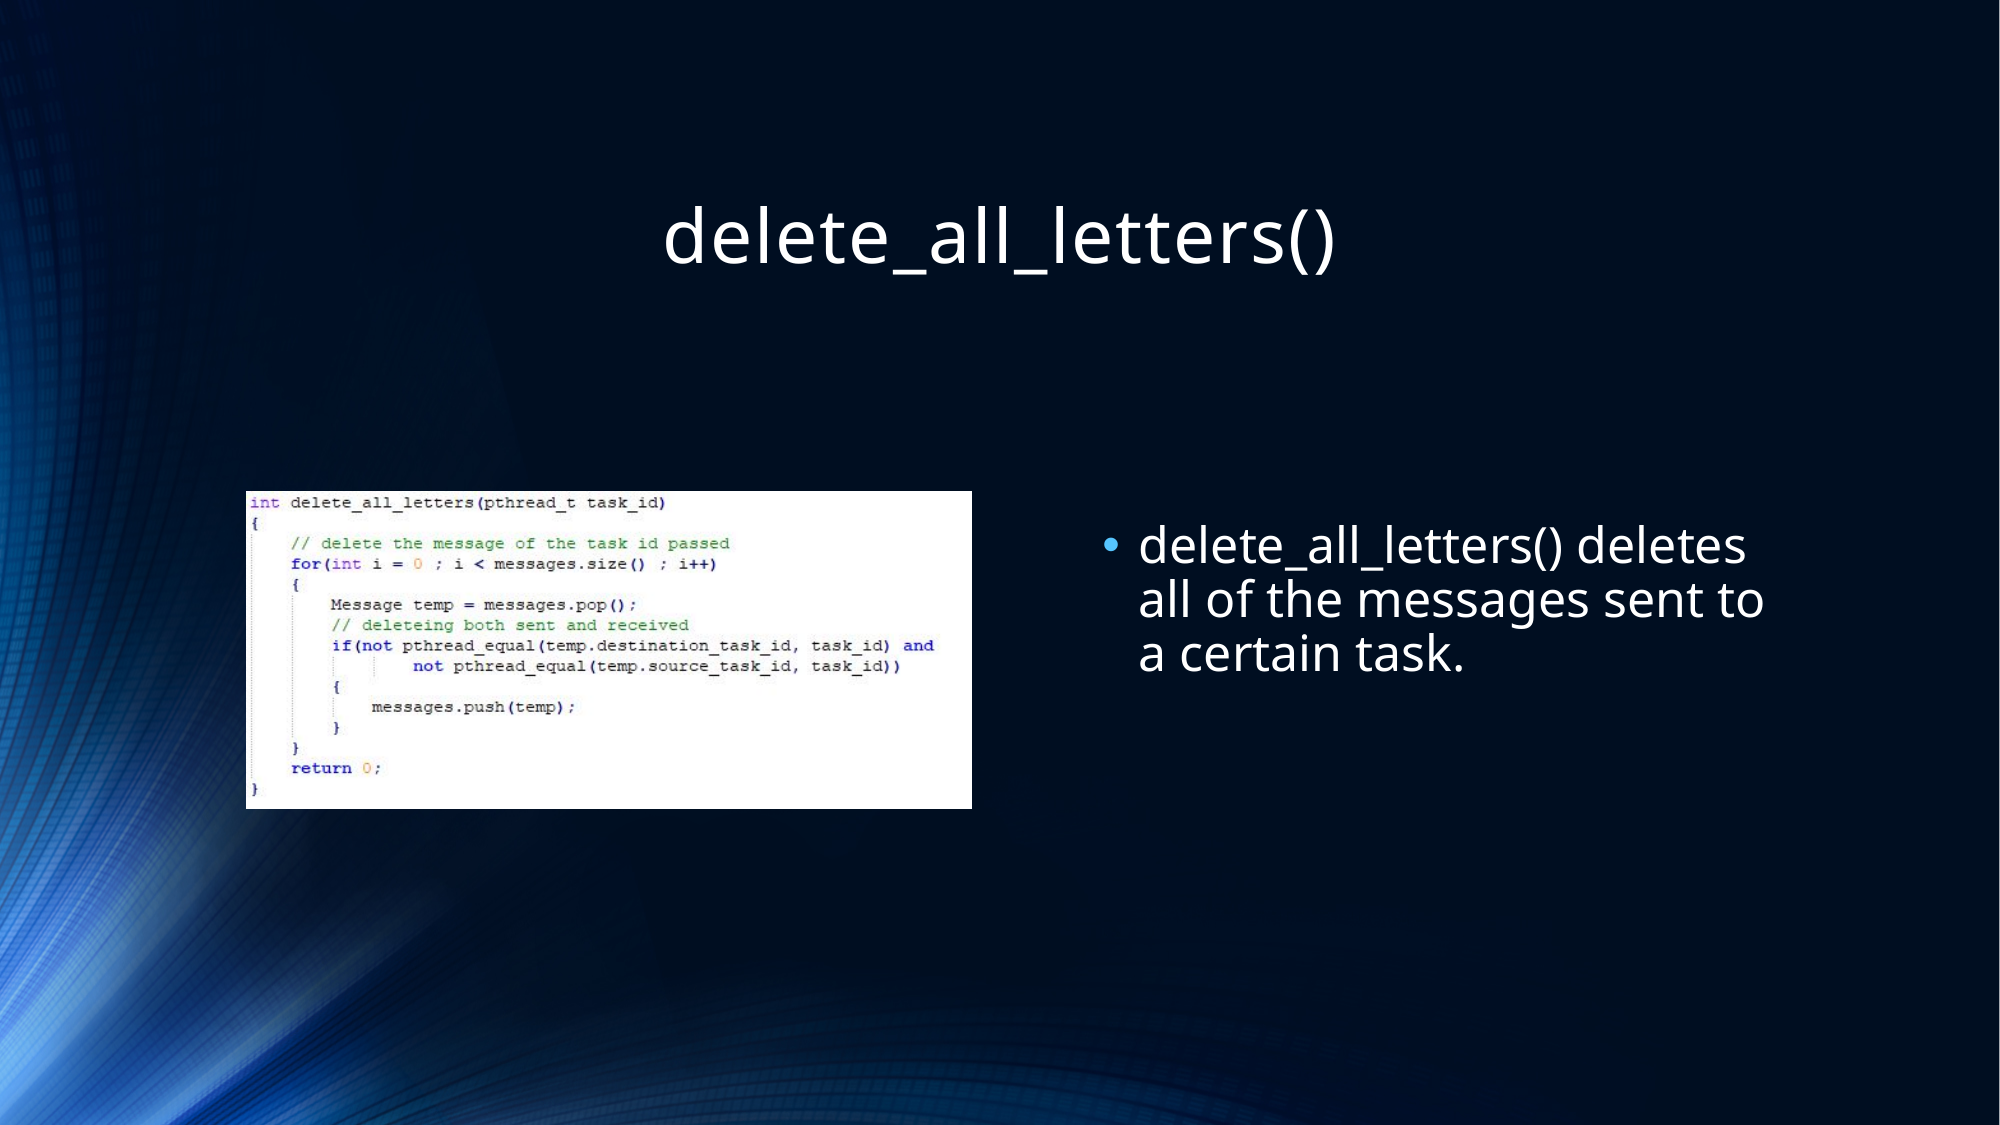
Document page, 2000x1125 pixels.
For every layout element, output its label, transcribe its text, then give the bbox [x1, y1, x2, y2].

picture [0, 0, 2000, 1125]
list delete_all_letters() deletes all of the messages sent to a certain task. [1087, 512, 1813, 738]
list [246, 491, 972, 809]
title delete_all_letters() [249, 62, 1750, 288]
